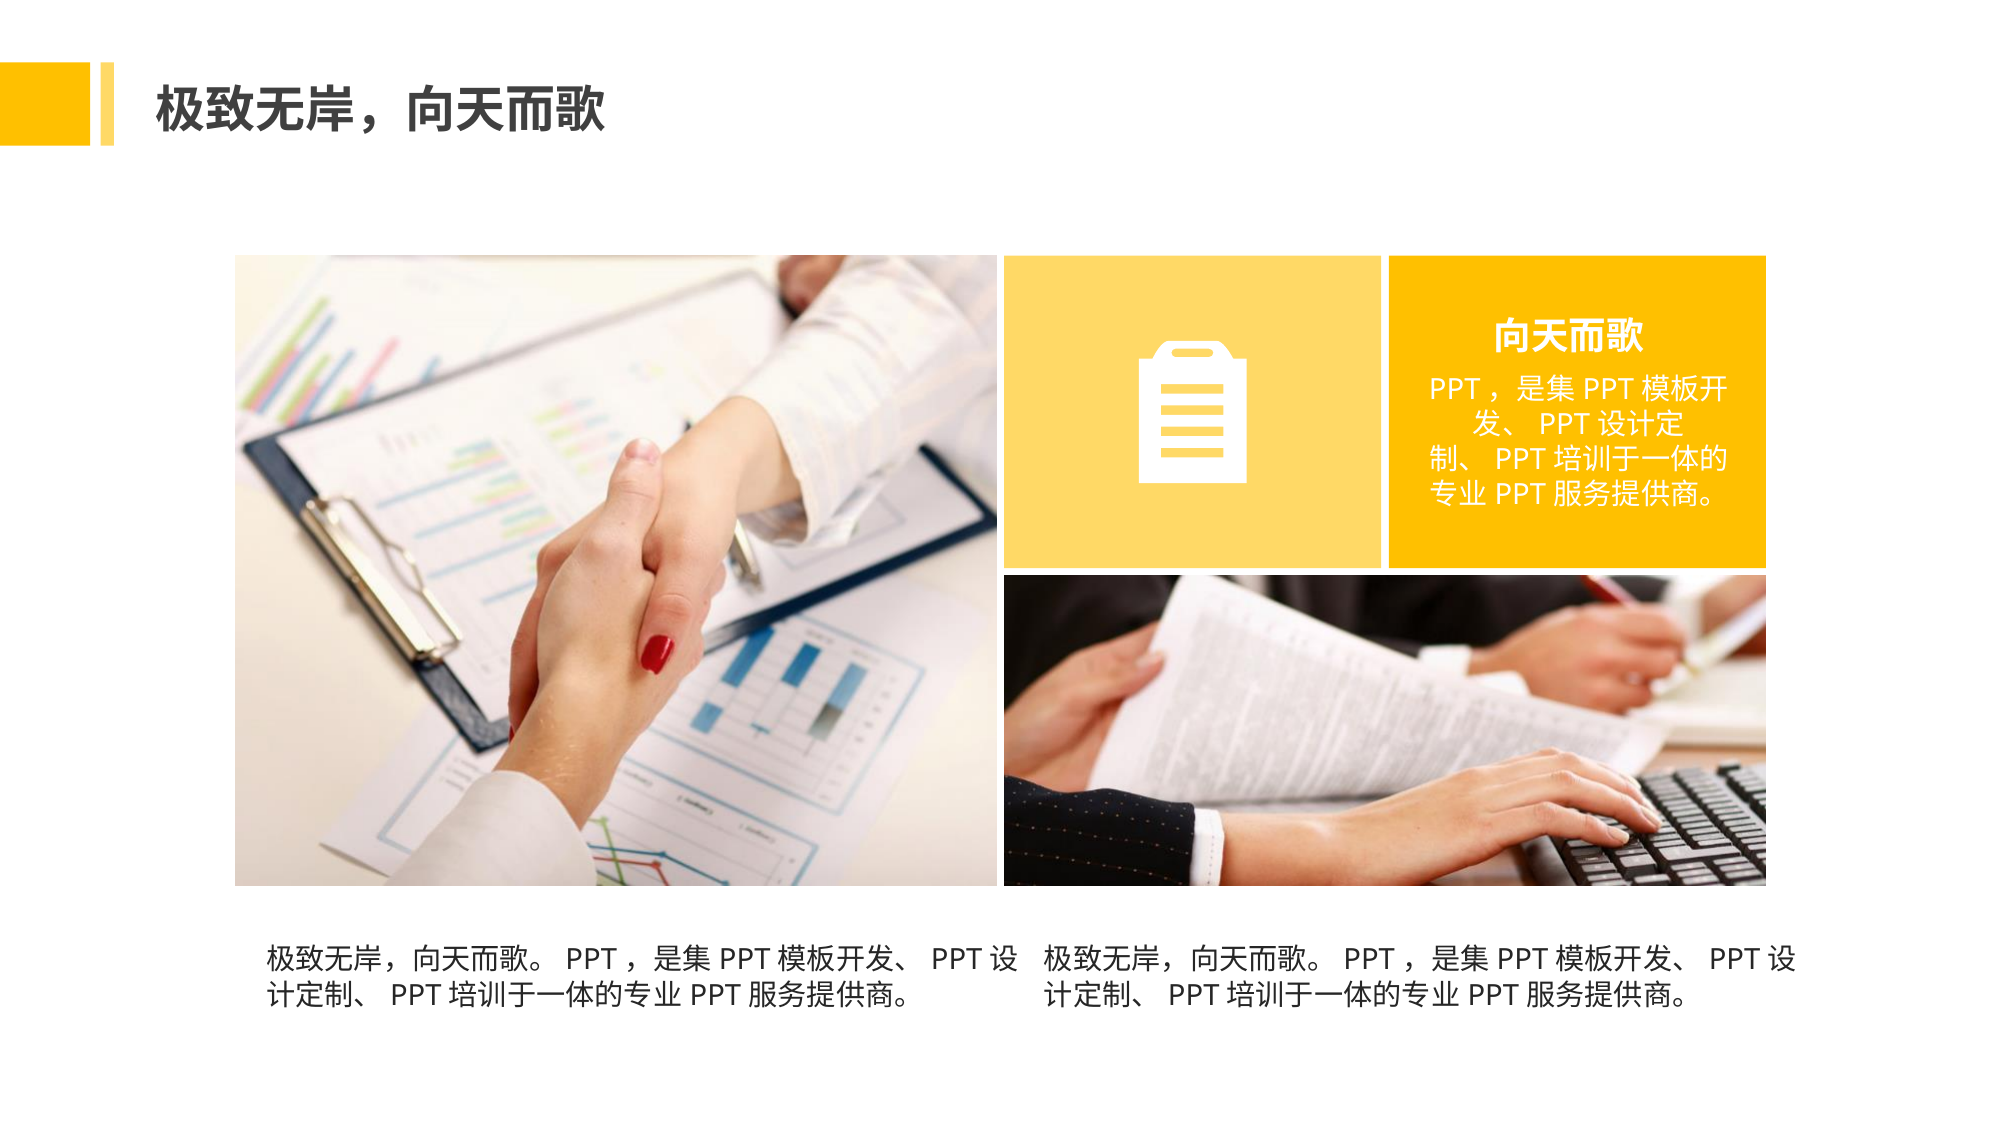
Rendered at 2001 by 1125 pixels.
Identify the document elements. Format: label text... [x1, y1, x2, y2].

text_box [1138, 340, 1247, 484]
text_box [1388, 255, 1766, 569]
text_box 极致无岸，向天而歌。PPT，是集PPT模板开发、PPT设计定制、PPT培训于一体的专业PPT服务提供商。 [1029, 933, 1813, 1019]
text_box 极致无岸，向天而歌 [140, 69, 633, 145]
text_box 极致无岸，向天而歌。PPT，是集PPT模板开发、PPT设计定制、PPT培训于一体的专业PPT服务提供商。 [251, 933, 1029, 1019]
picture [1003, 575, 1767, 886]
text_box [1004, 255, 1382, 569]
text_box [0, 62, 115, 146]
picture [234, 255, 997, 886]
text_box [1409, 304, 1748, 520]
